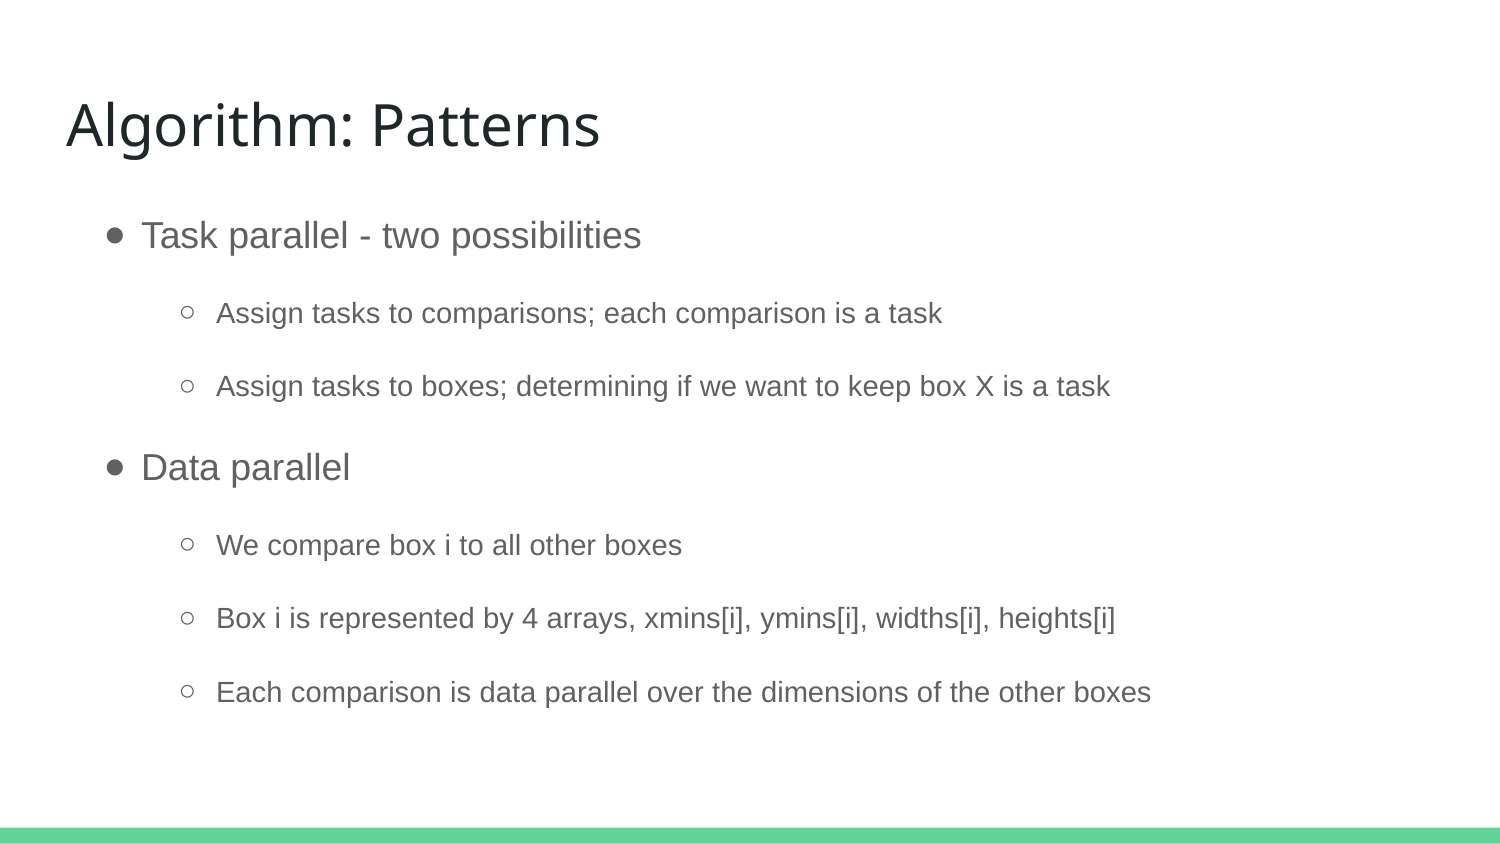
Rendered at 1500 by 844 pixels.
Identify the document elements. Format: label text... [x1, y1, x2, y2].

title Algorithm: Patterns [51, 72, 1449, 167]
list Task parallel - two possibilities Assign tasks to comparisons; each comparison is a task Assign tasks to boxes; determining if we want to keep box X is a task Data parallel We compare box i to all other boxes Box i is represented by 4 arrays, xmins[i], ymins[i], widths[i], heights[i] Each comparison is data parallel over the dimensions of the other boxes [51, 189, 1449, 750]
